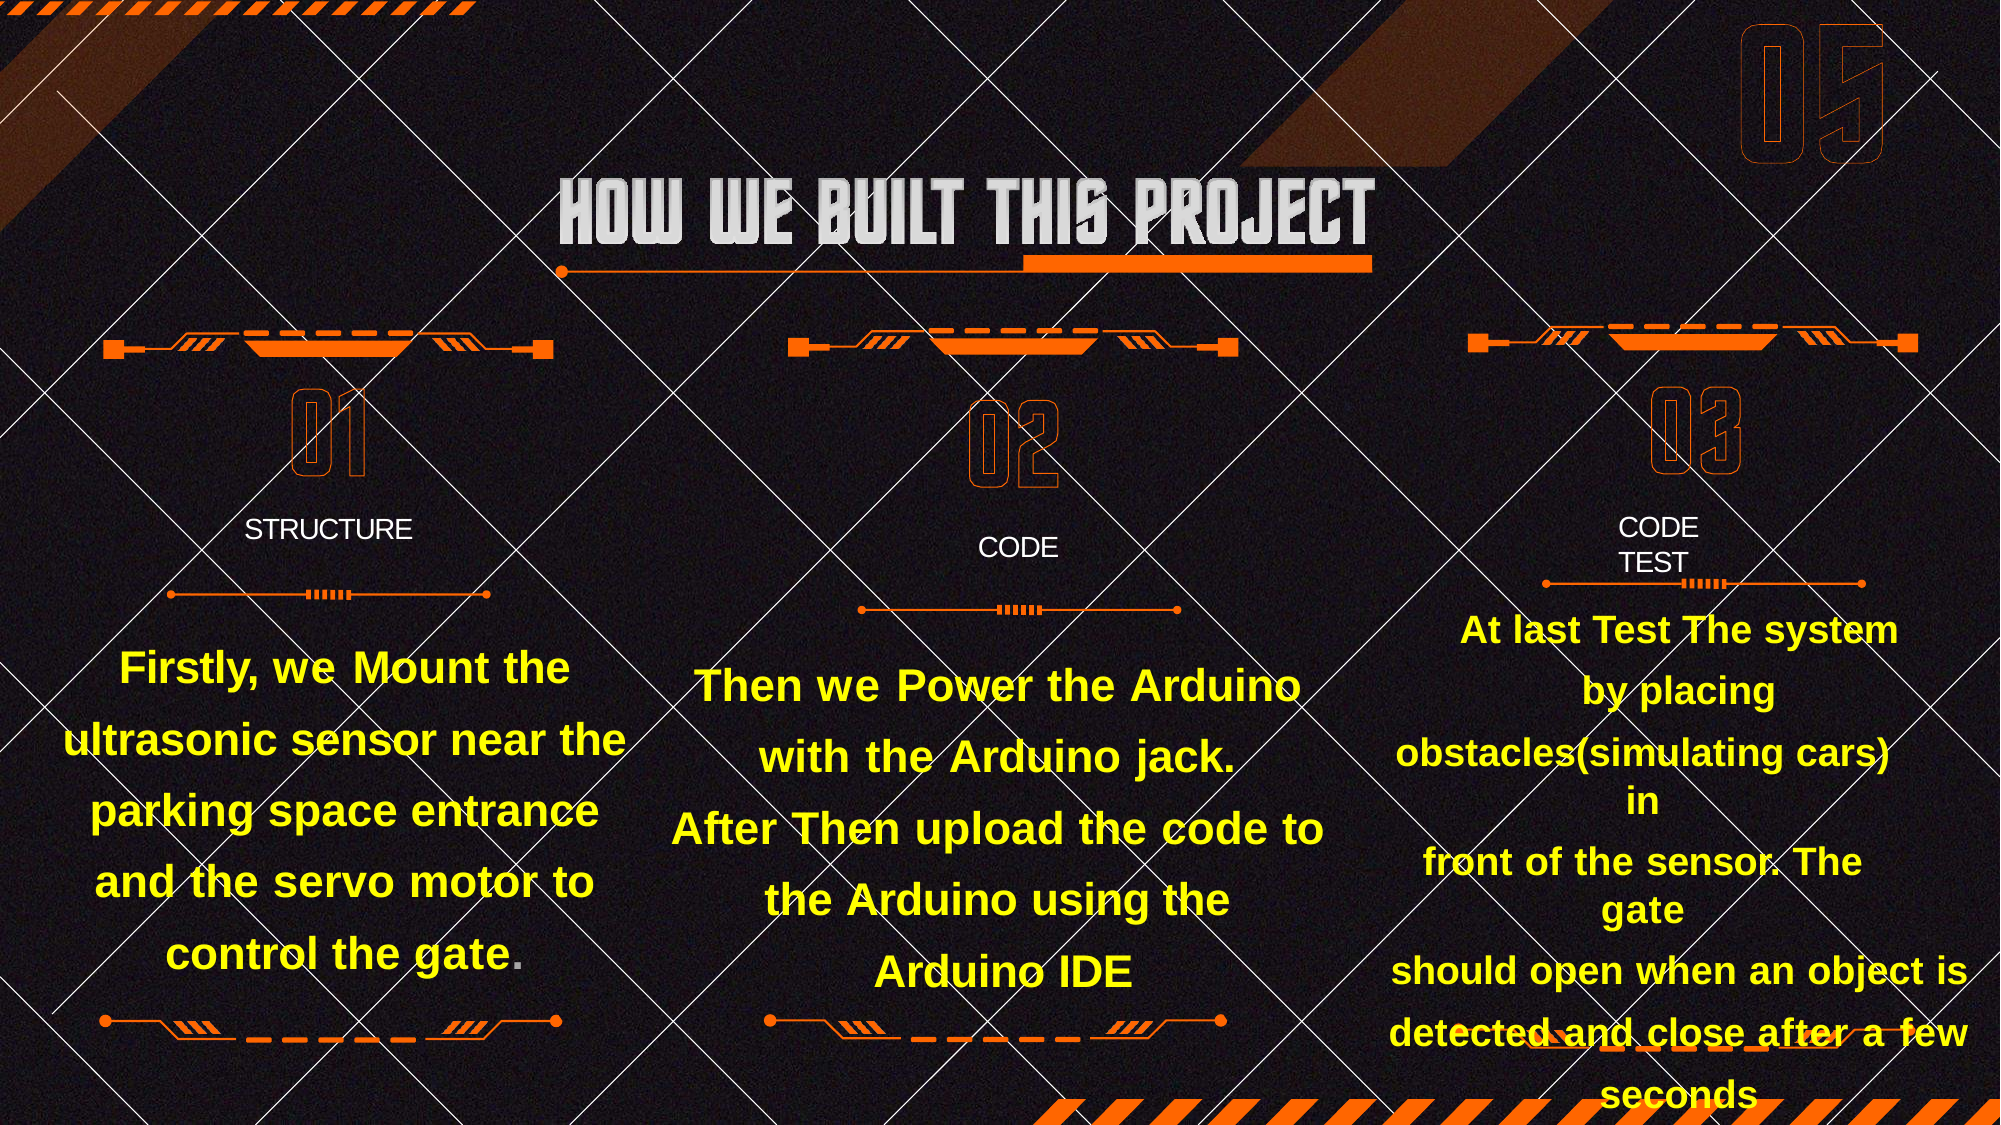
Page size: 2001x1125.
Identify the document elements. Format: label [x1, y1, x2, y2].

text_box [0, 0, 2000, 1125]
text_box [166, 177, 1867, 616]
